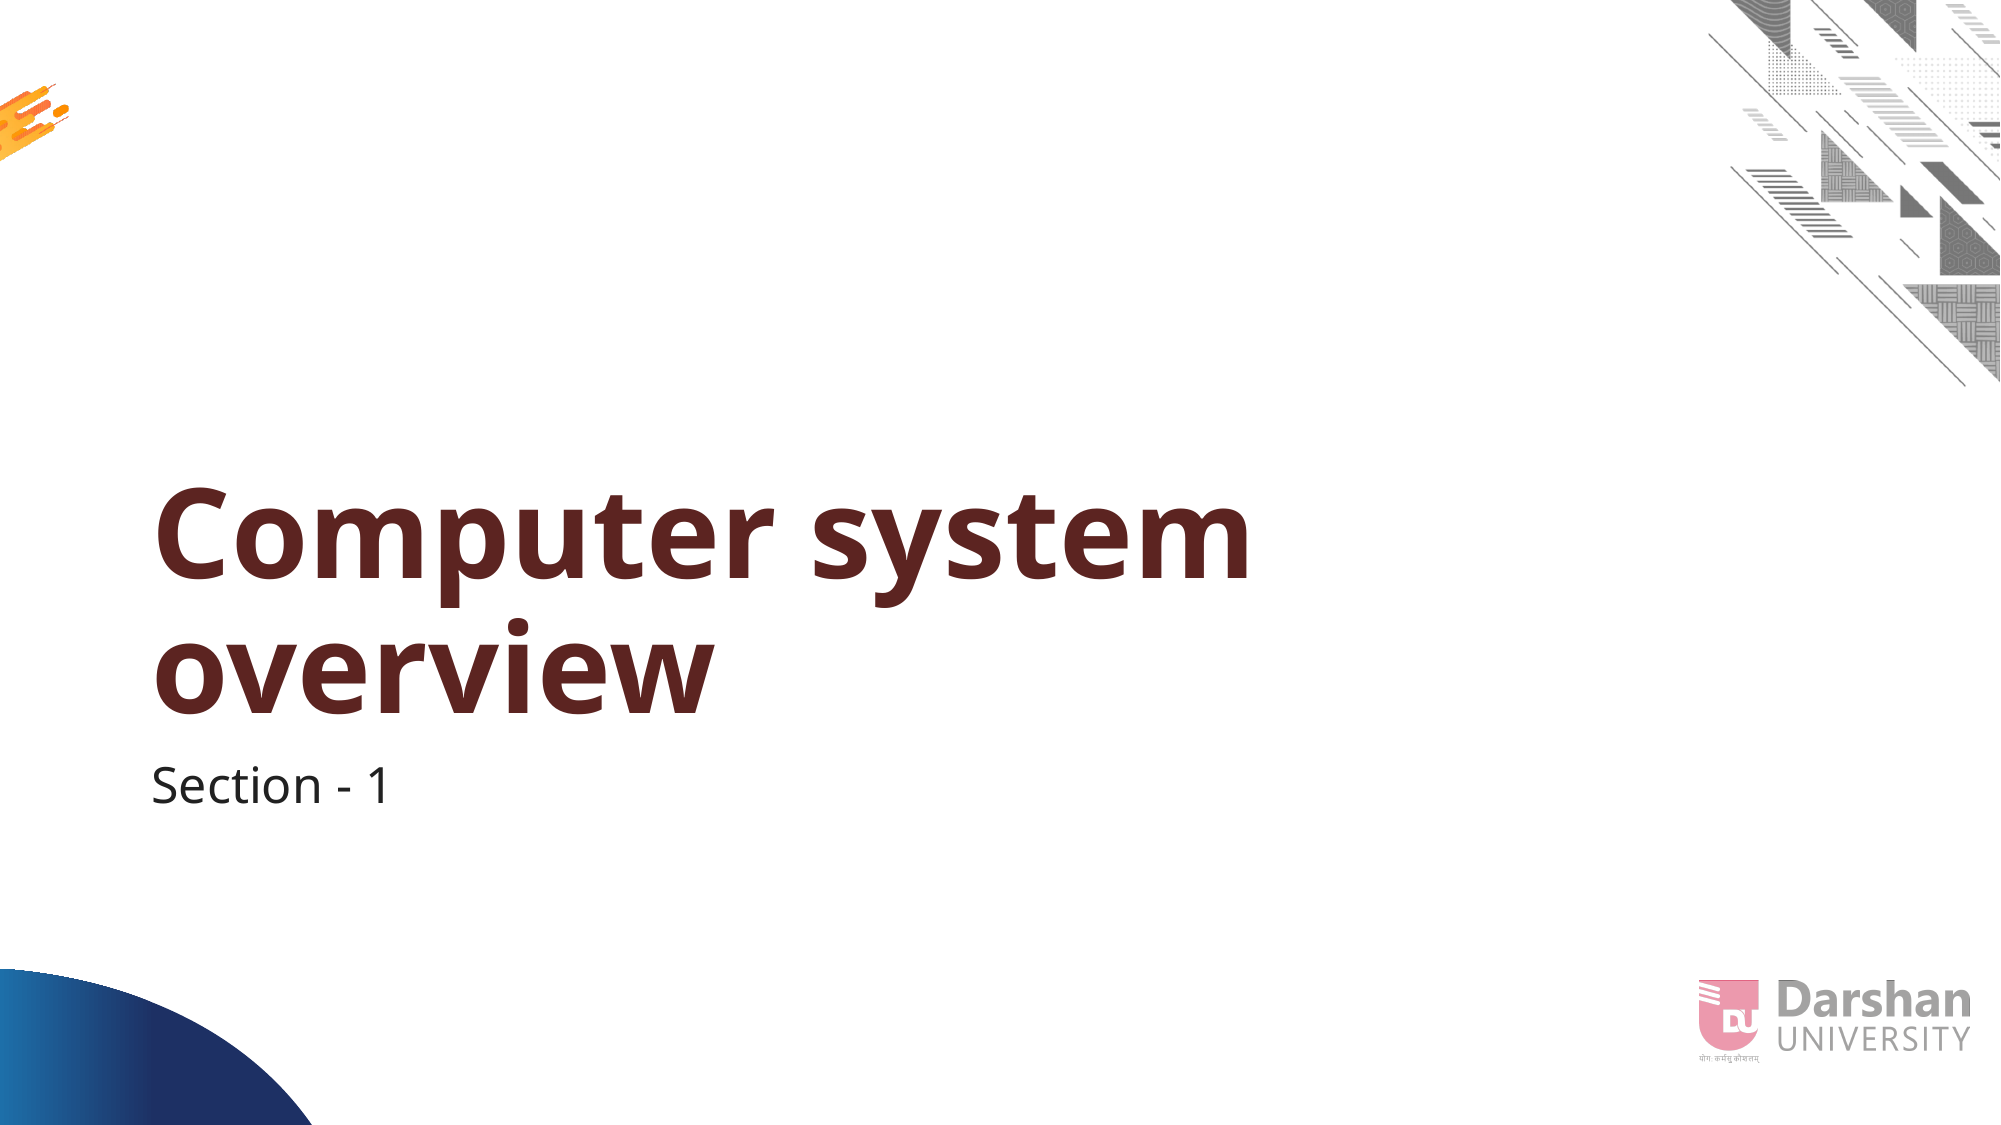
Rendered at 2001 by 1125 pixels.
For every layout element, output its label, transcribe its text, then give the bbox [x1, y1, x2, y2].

list Section - 1 [136, 752, 1862, 999]
picture [0, 65, 90, 193]
title Computer system overview [136, 280, 1862, 749]
